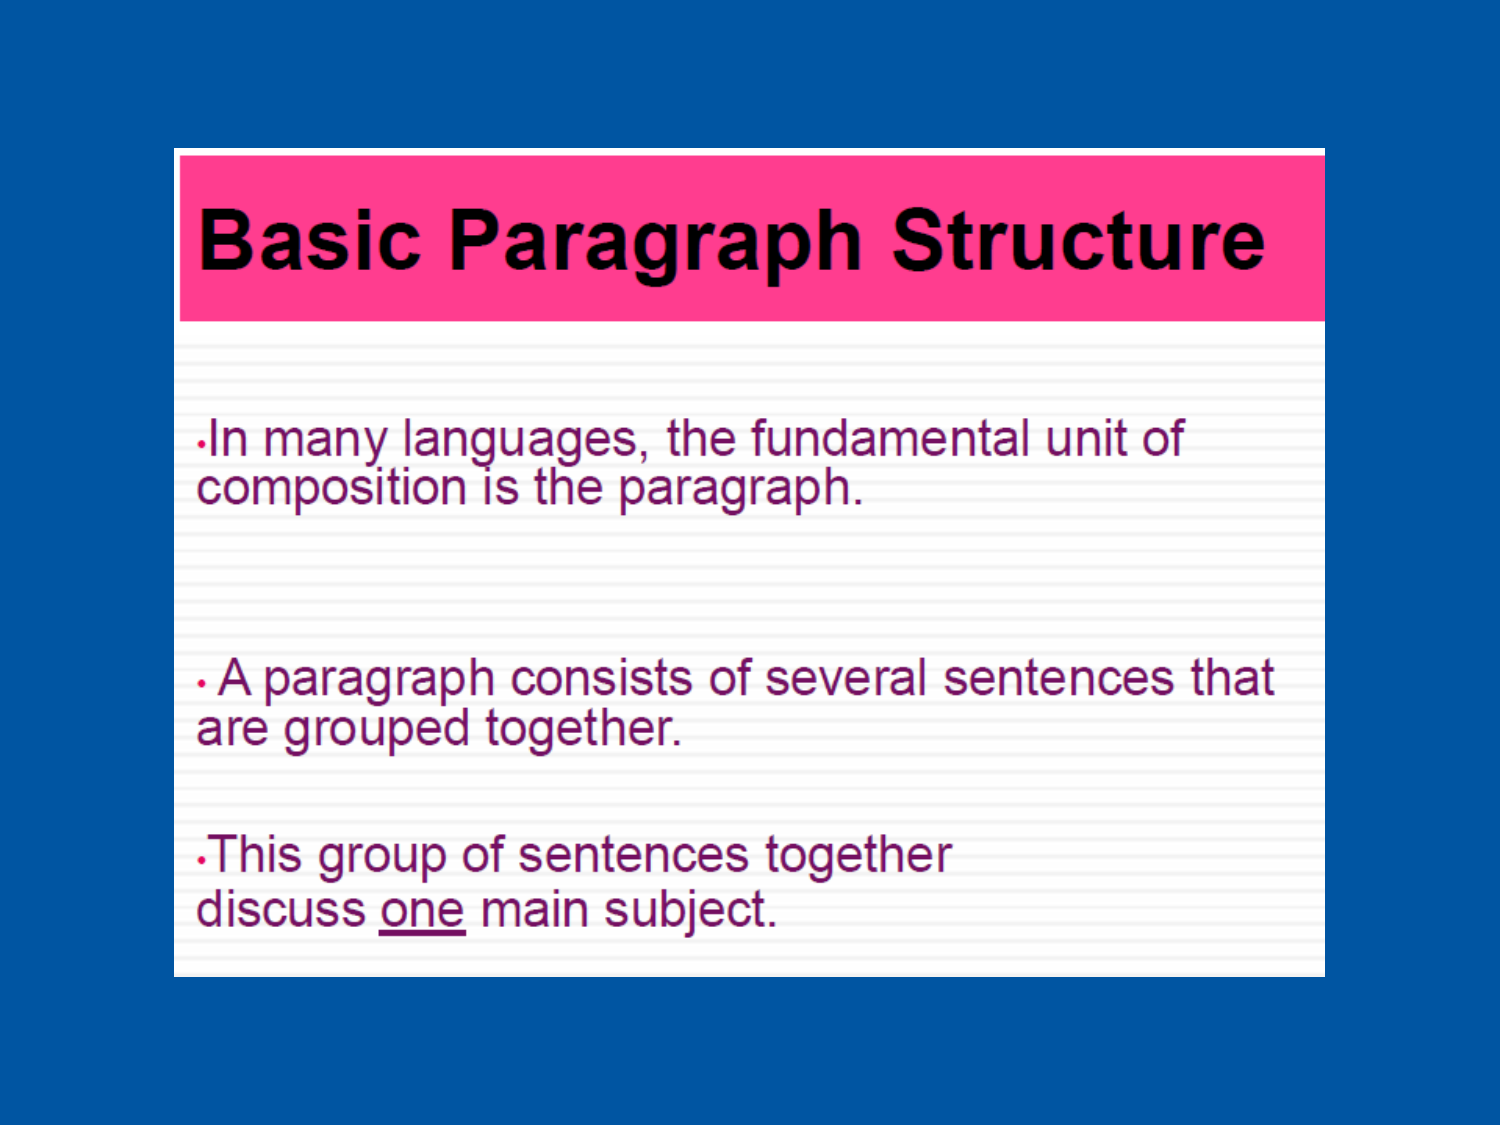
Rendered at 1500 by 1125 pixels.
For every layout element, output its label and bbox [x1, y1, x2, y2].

picture [174, 148, 1325, 977]
